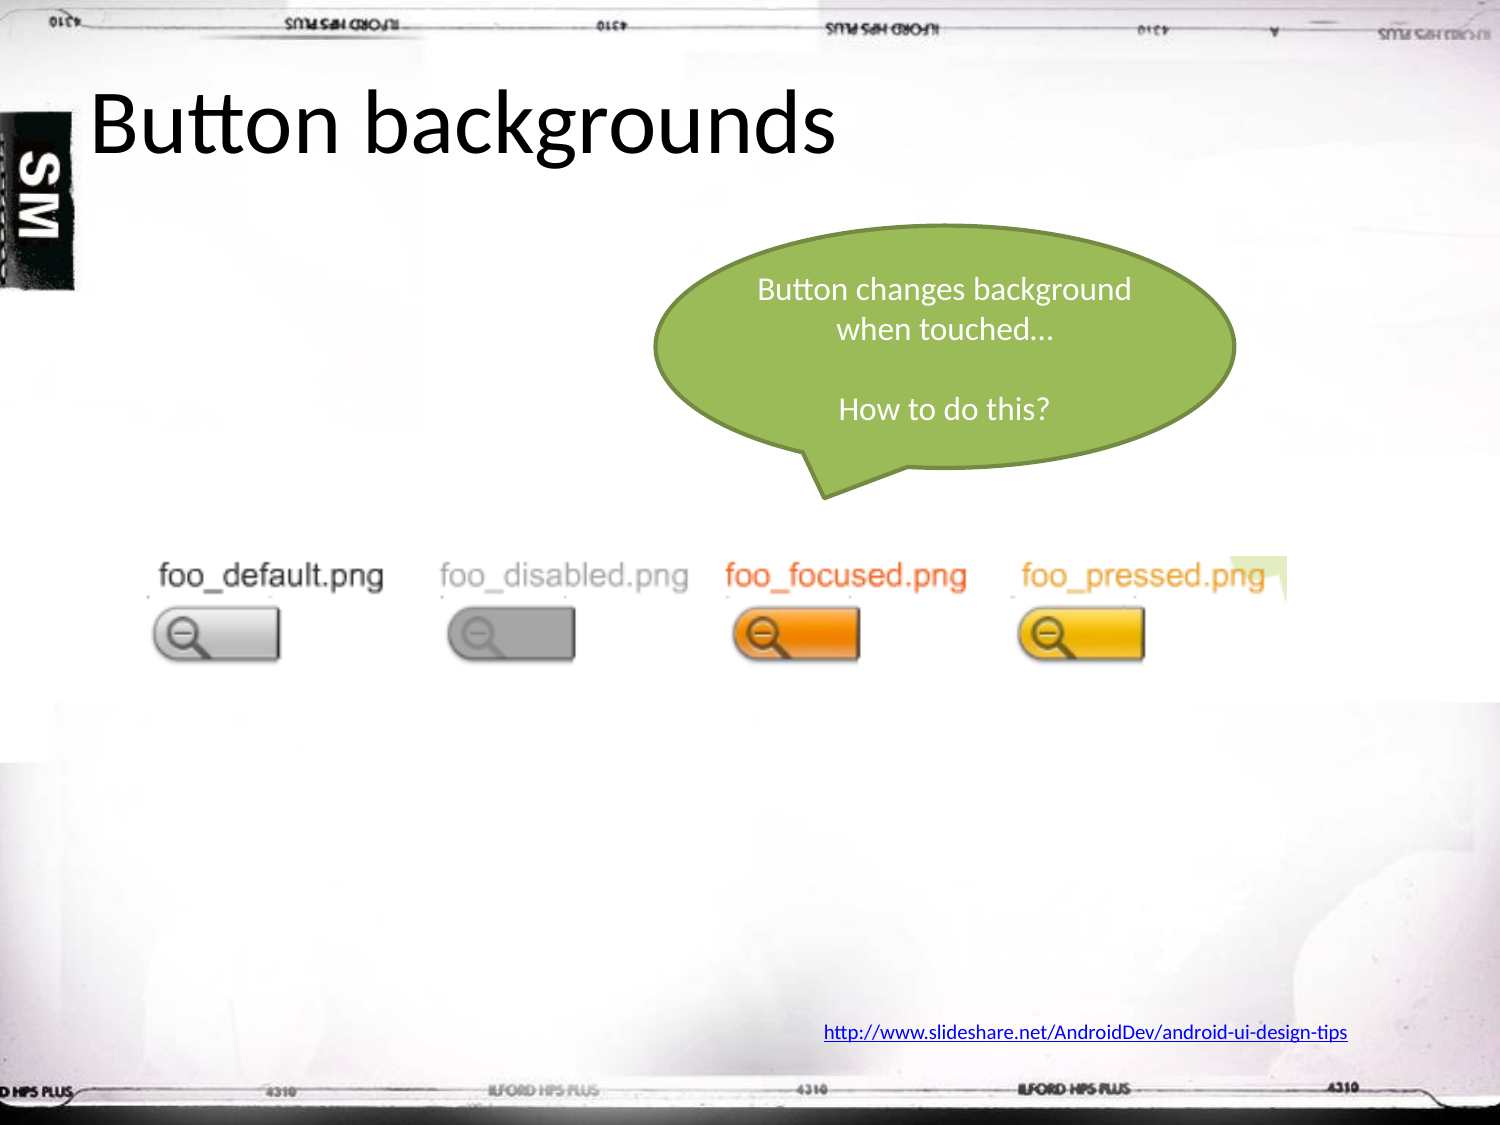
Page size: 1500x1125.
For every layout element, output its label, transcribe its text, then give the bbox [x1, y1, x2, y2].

picture [0, 0, 1500, 1125]
text_box http://www.slideshare.net/AndroidDev/android-ui-design-tips [809, 1011, 1456, 1052]
text_box Button changes background when touched… How to do this? [653, 223, 1237, 501]
text_box Button backgrounds [74, 54, 1425, 242]
